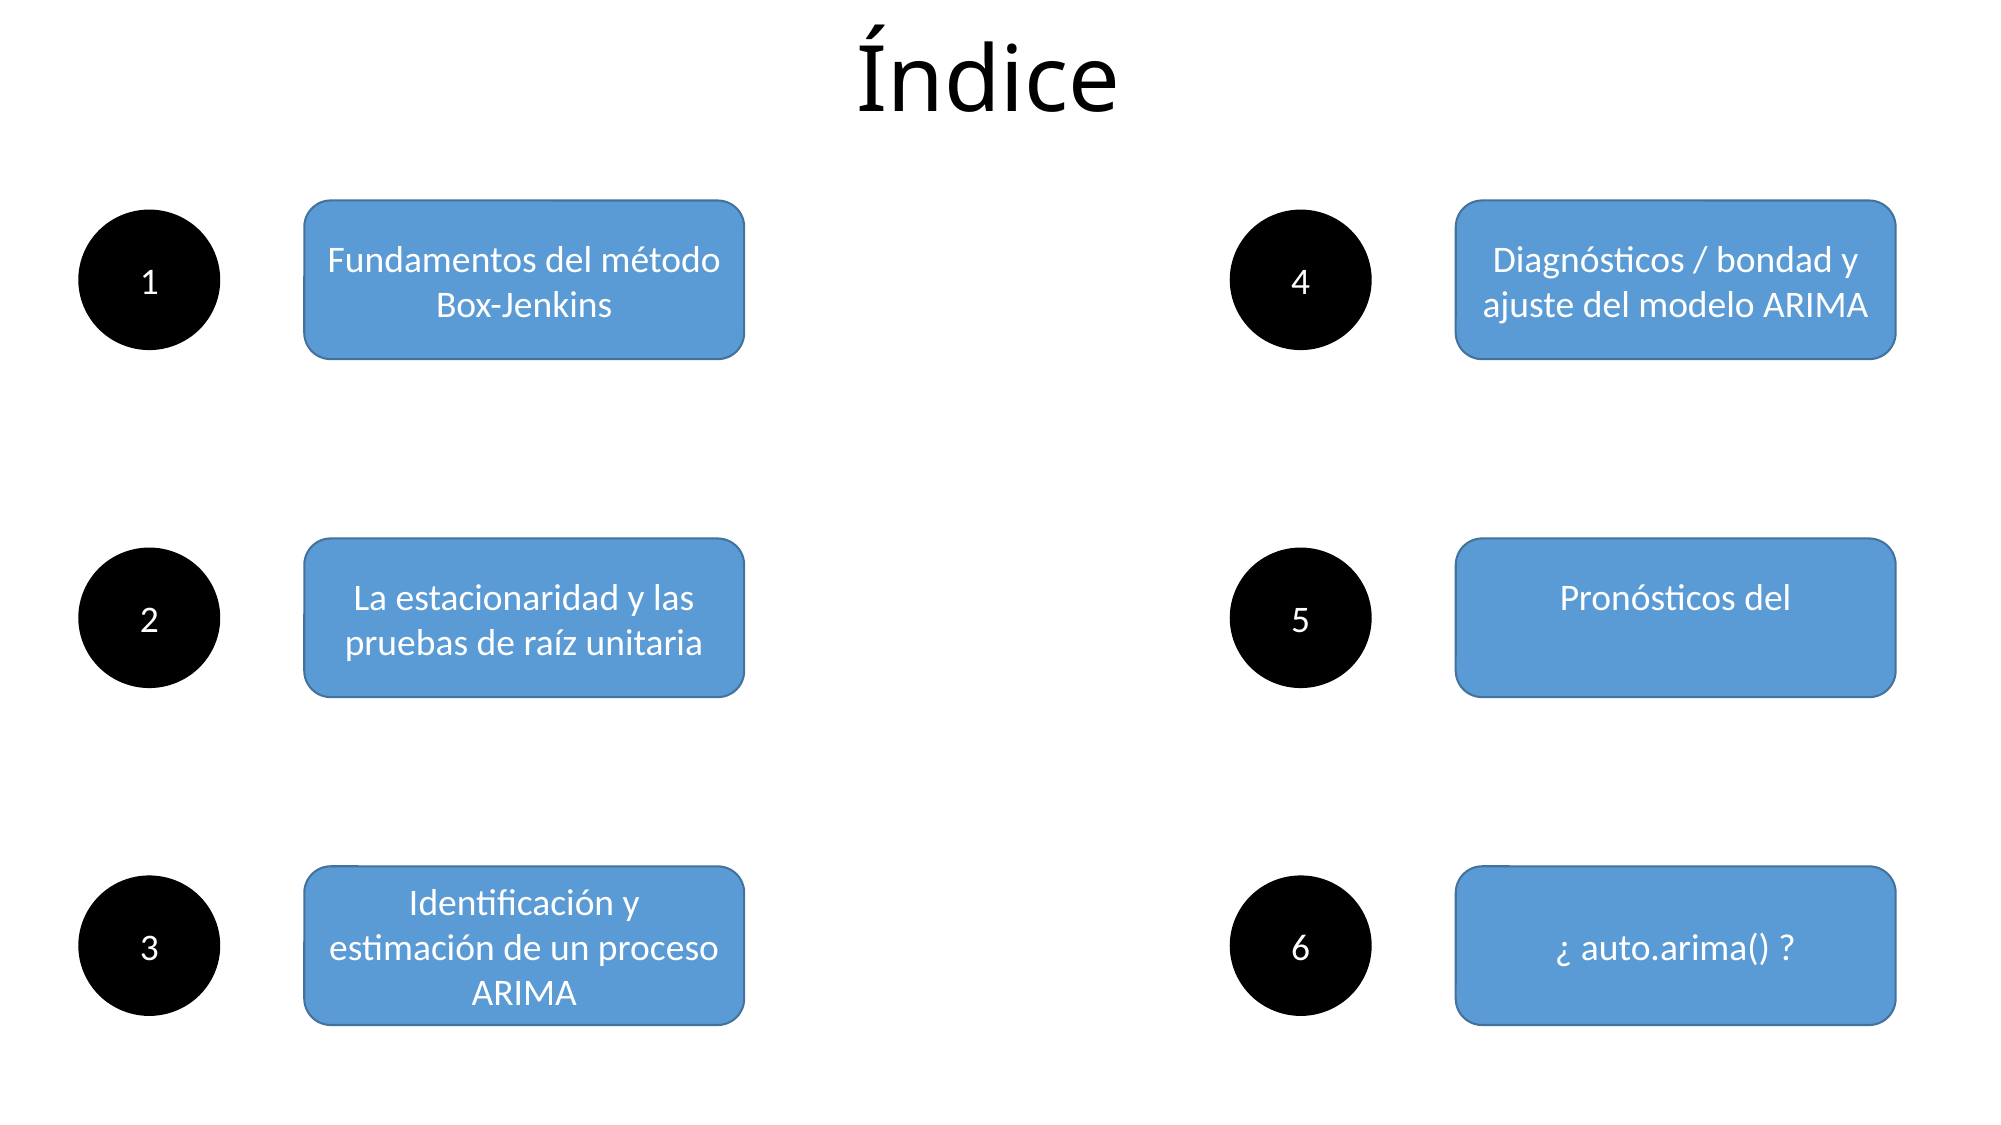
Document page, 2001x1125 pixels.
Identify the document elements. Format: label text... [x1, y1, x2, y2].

text_box Fundamentos del método Box-Jenkins [303, 199, 746, 361]
text_box 4 [1229, 209, 1372, 351]
text_box 5 [1229, 547, 1372, 689]
text_box 6 [1229, 875, 1372, 1016]
text_box Identificación y estimación de un proceso ARIMA [303, 865, 746, 1027]
text_box ¿ auto.arima() ? [1454, 865, 1897, 1027]
text_box La estacionaridad y las pruebas de raíz unitaria [303, 537, 746, 699]
text_box Diagnósticos / bondad y ajuste del modelo ARIMA [1454, 199, 1897, 361]
text_box 2 [78, 547, 221, 689]
title Índice [125, 5, 1851, 159]
text_box 3 [78, 875, 221, 1016]
text_box 1 [78, 209, 221, 351]
